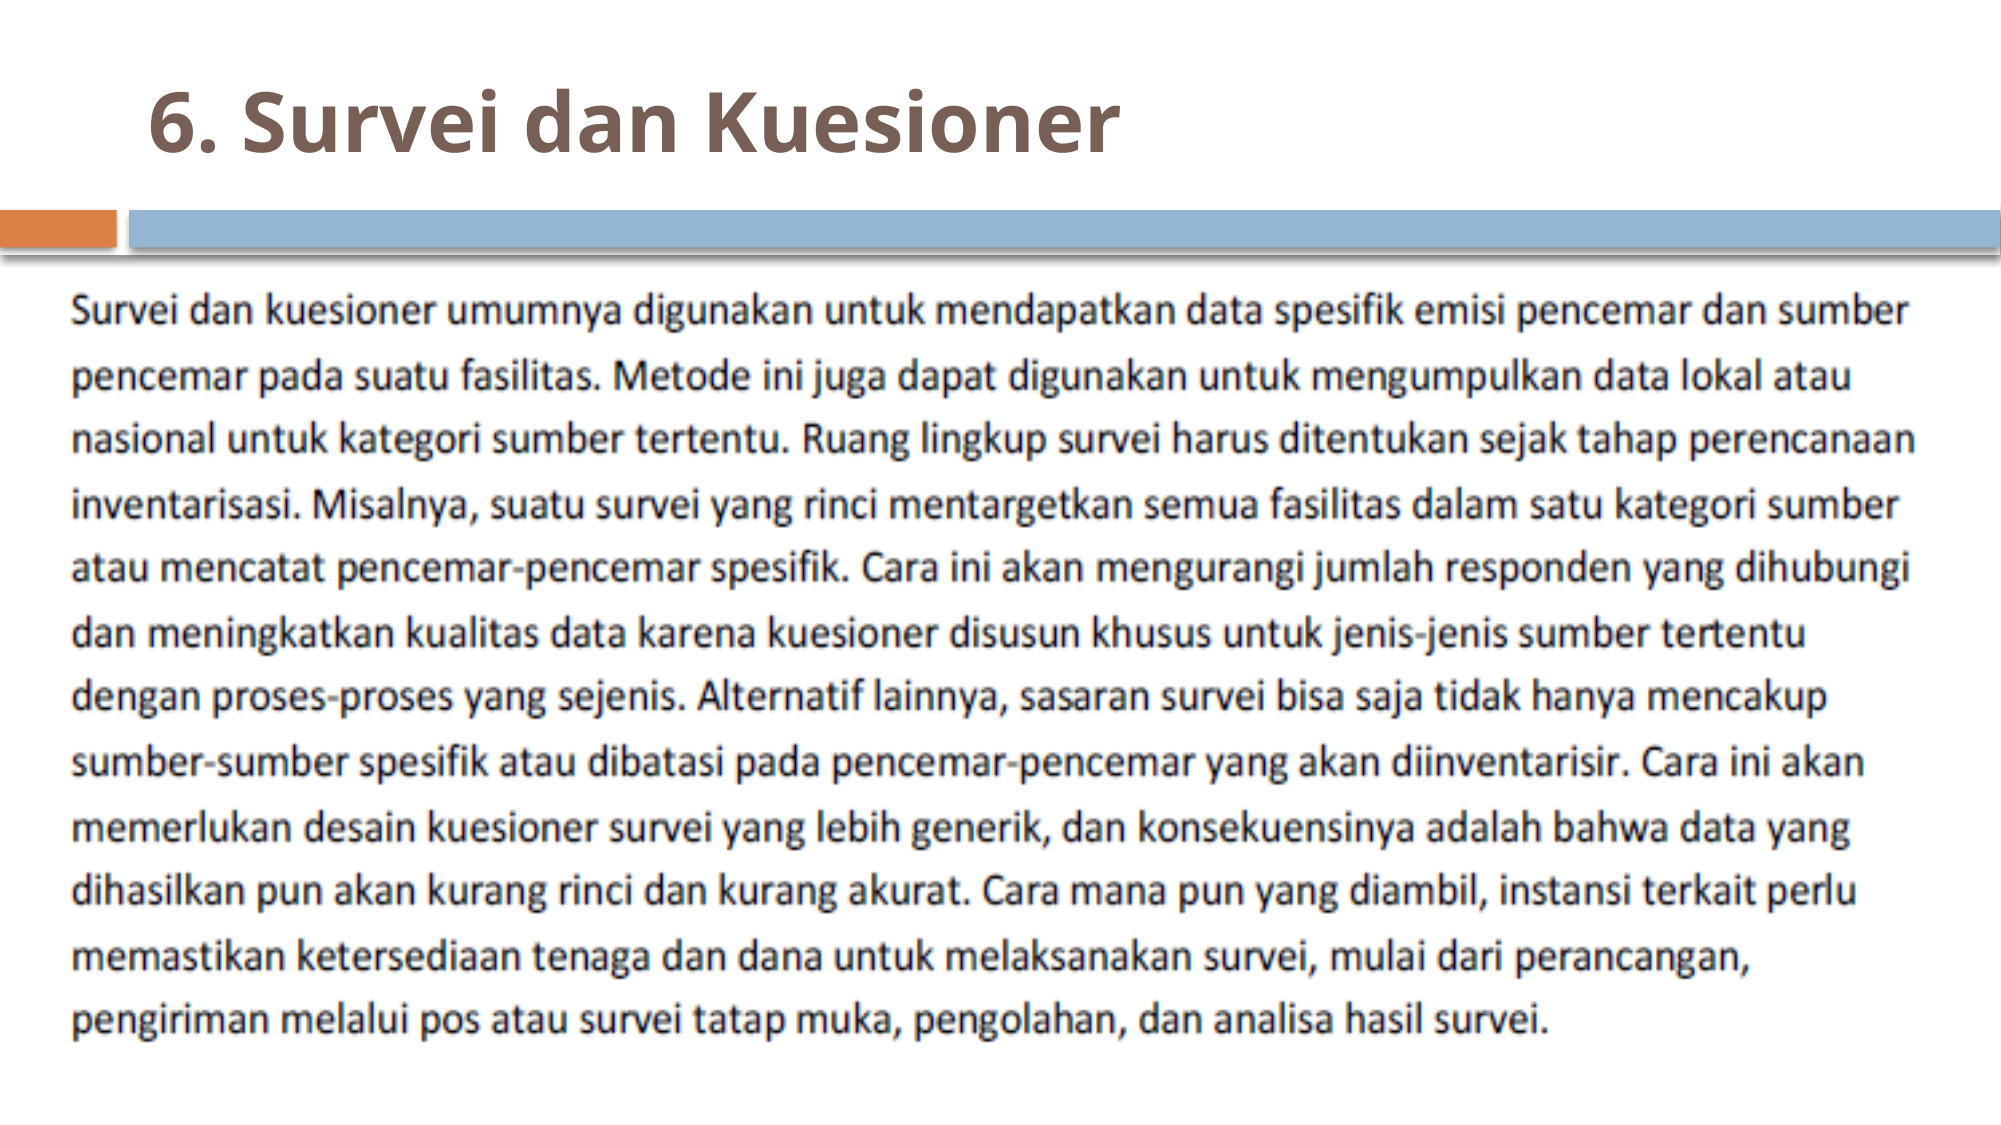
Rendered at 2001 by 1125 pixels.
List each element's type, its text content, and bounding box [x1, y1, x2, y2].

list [69, 282, 1947, 1075]
title 6. Survei dan Kuesioner [133, 37, 1918, 200]
